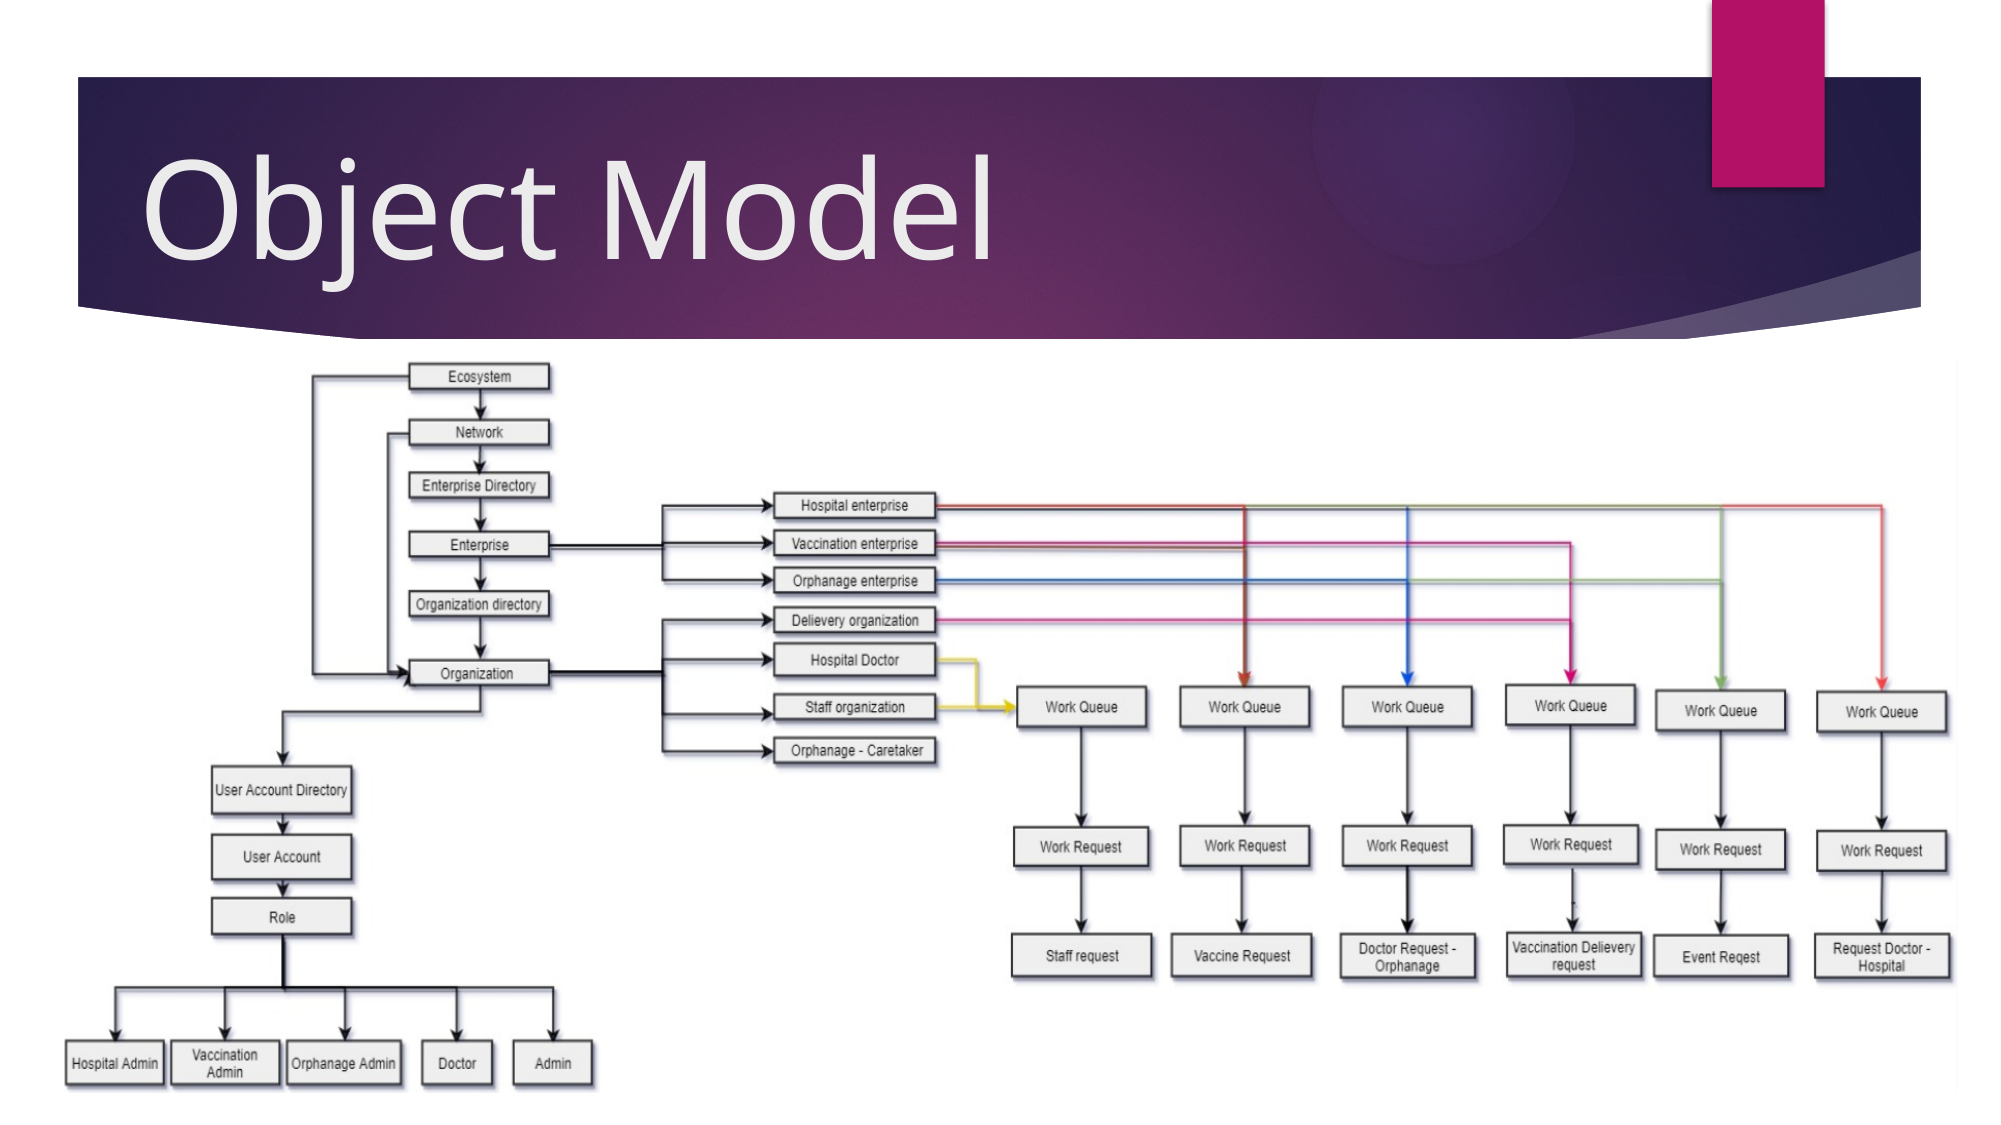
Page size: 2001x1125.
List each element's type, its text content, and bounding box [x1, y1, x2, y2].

title Object Model [123, 146, 1561, 263]
picture [23, 339, 1976, 1093]
